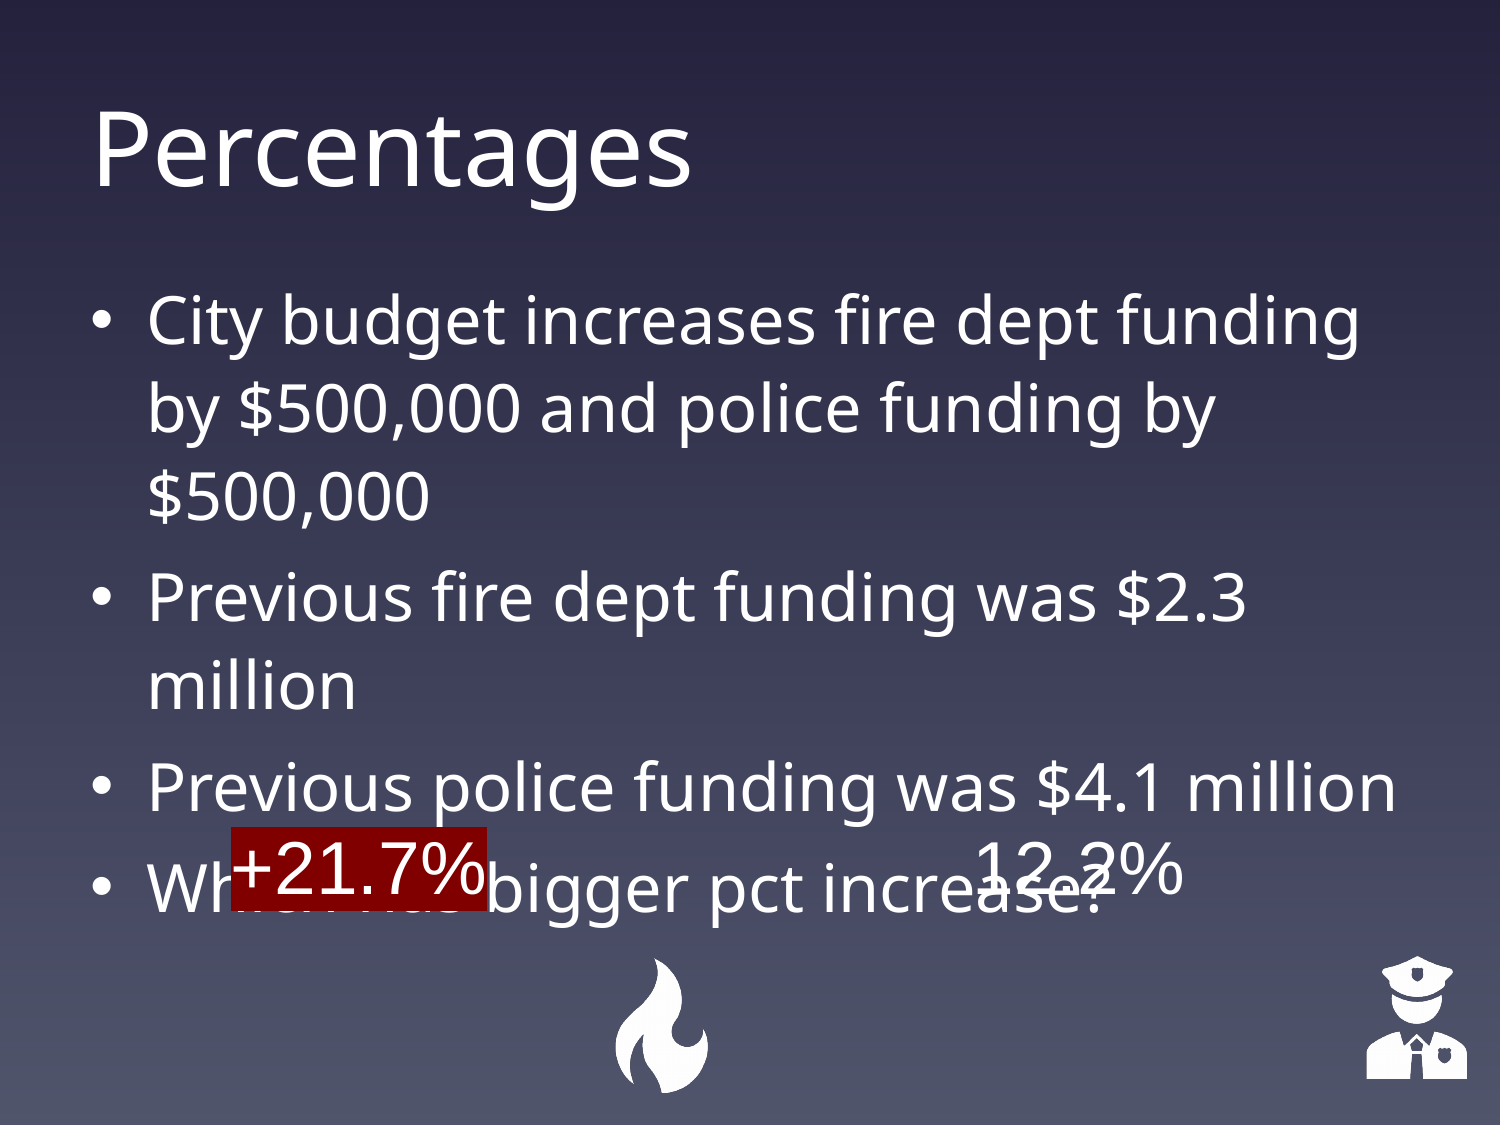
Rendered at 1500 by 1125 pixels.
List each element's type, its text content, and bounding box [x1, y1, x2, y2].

picture [1341, 950, 1492, 1101]
text_box +21.7% [74, 812, 643, 918]
text_box 12.2% [803, 812, 1356, 918]
picture [586, 950, 737, 1101]
list City budget increases fire dept funding by $500,000 and police funding by $500,000 Previous fire dept funding was $2.3 million Previous police funding was $4.1 million Which has bigger pct increase? [75, 262, 1425, 1005]
title Percentages [75, 75, 1425, 262]
